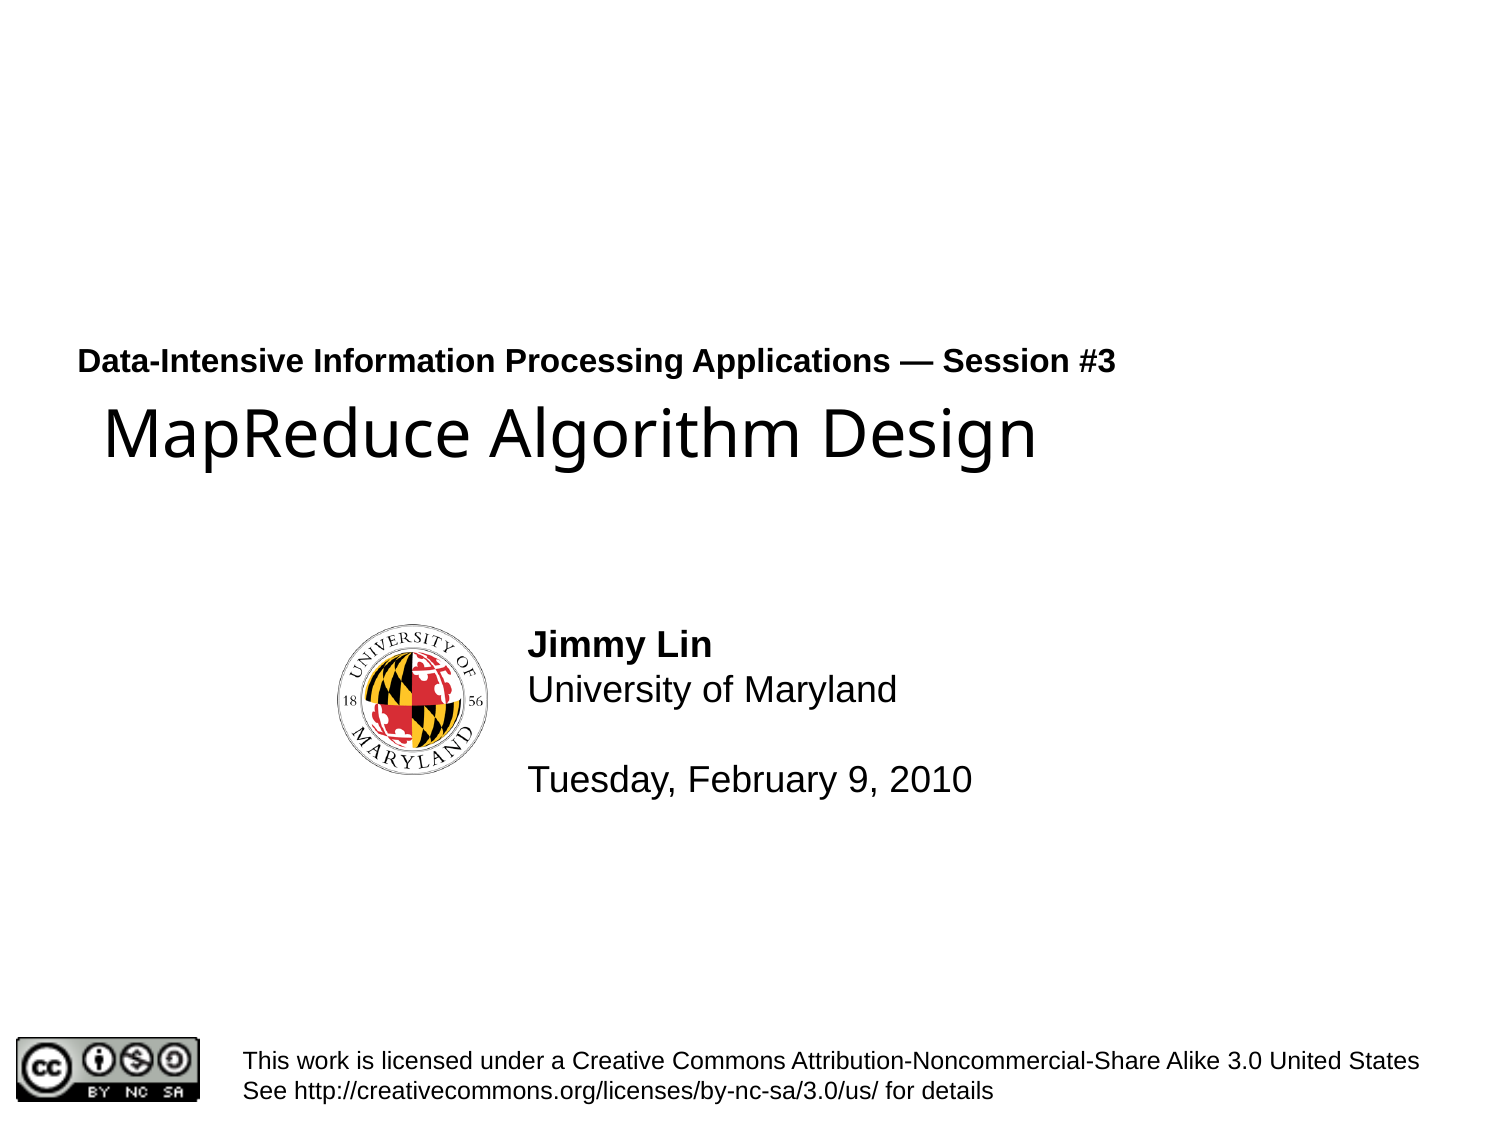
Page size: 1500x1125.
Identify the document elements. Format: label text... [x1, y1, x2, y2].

text_box This work is licensed under a Creative Commons Attribution-Noncommercial-Share Alike 3.0 United States See http://creativecommons.org/licenses/by-nc-sa/3.0/us/ for details [227, 1037, 1438, 1113]
picture [337, 624, 488, 776]
text_box Data-Intensive Information Processing Applications ― Session #3 [62, 331, 1263, 387]
picture [16, 1037, 201, 1103]
text_box MapReduce Algorithm Design [87, 287, 1450, 575]
text_box Jimmy Lin University of Maryland Tuesday, February 9, 2010 [512, 612, 1438, 938]
